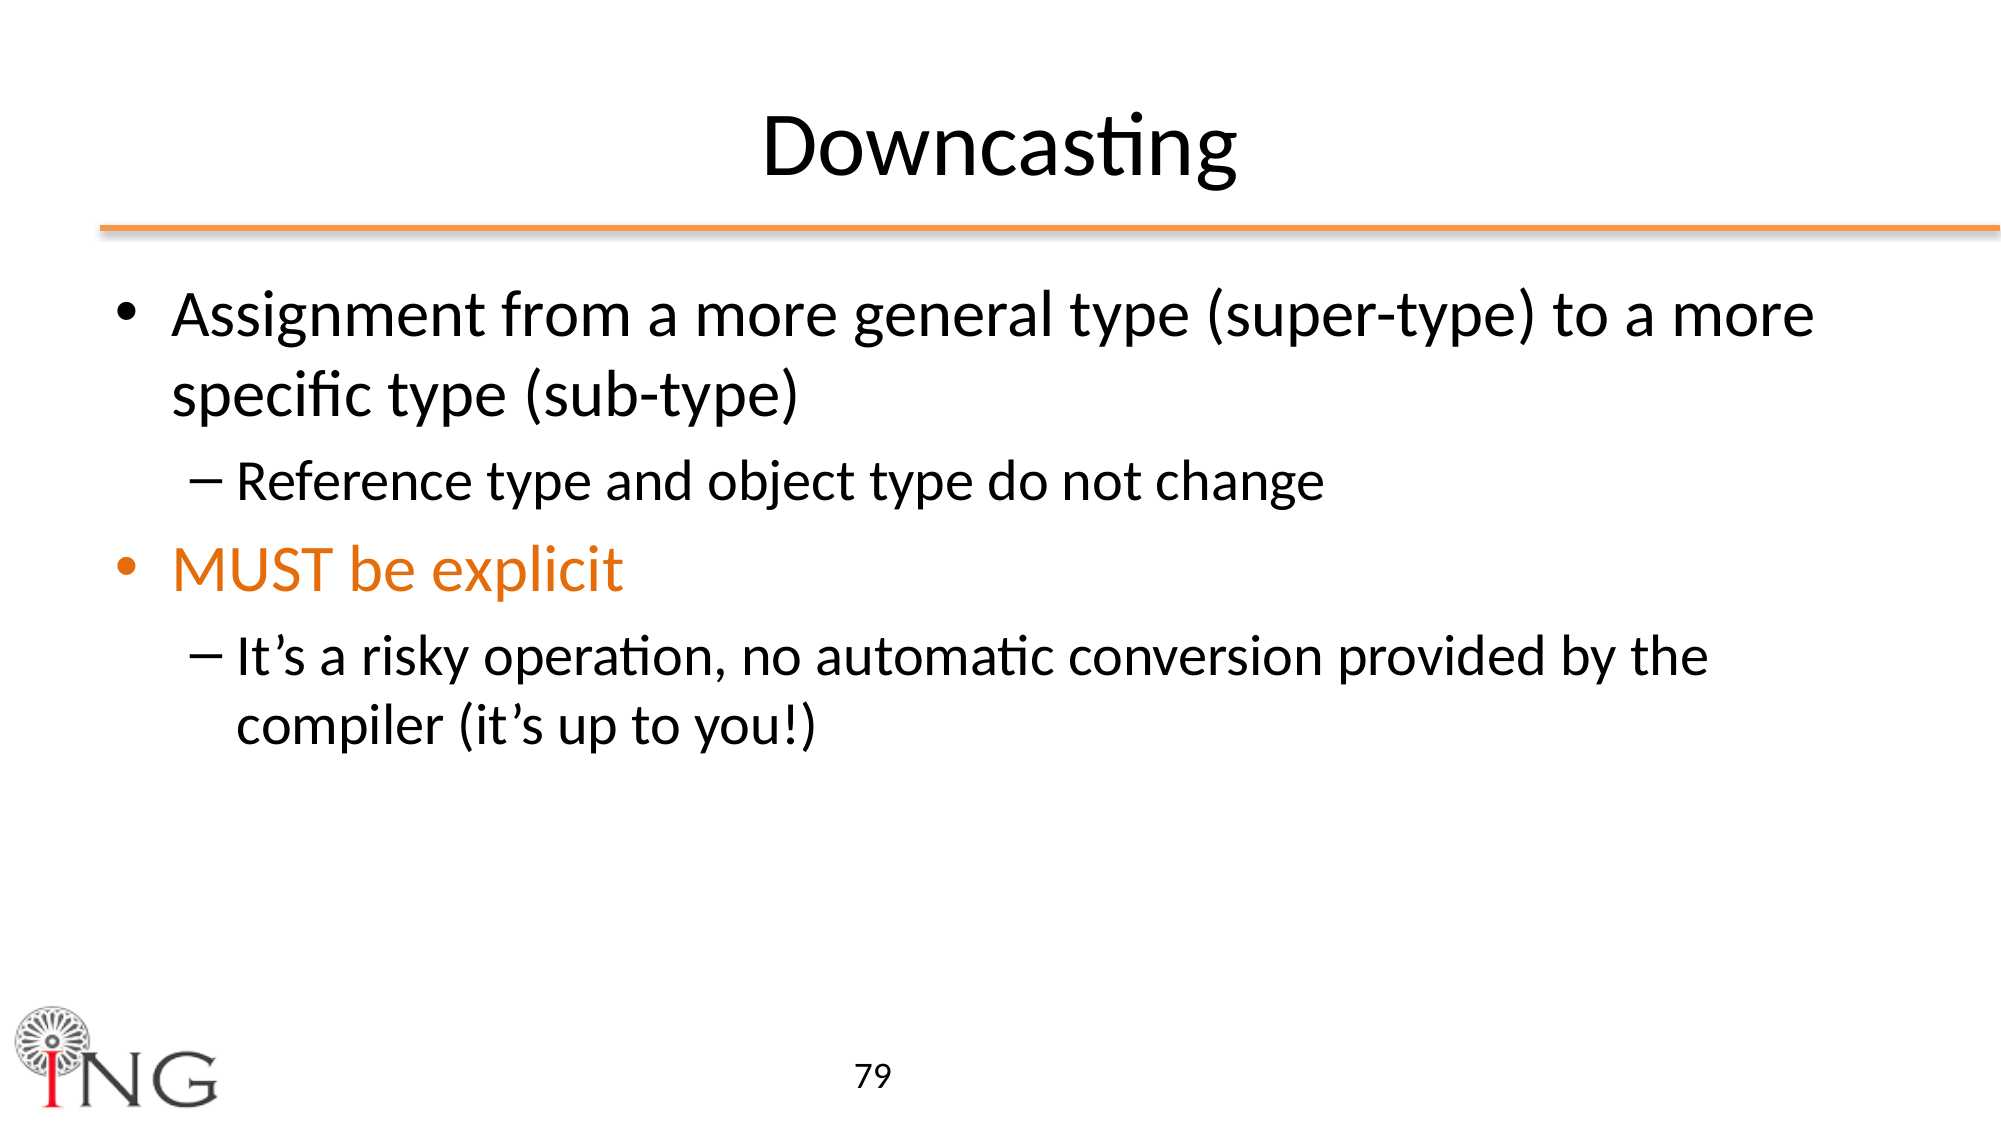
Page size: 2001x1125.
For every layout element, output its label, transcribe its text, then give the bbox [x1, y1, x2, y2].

slide_number 79 [839, 1043, 1900, 1104]
list Assignment from a more general type (super-type) to a more specific type (sub-type) Reference type and object type do not change MUST be explicit It’s a risky operation, no automatic conversion provided by the compiler (it’s up to you!) [99, 262, 1900, 1005]
picture [0, 987, 244, 1125]
title Downcasting [99, 45, 1900, 233]
